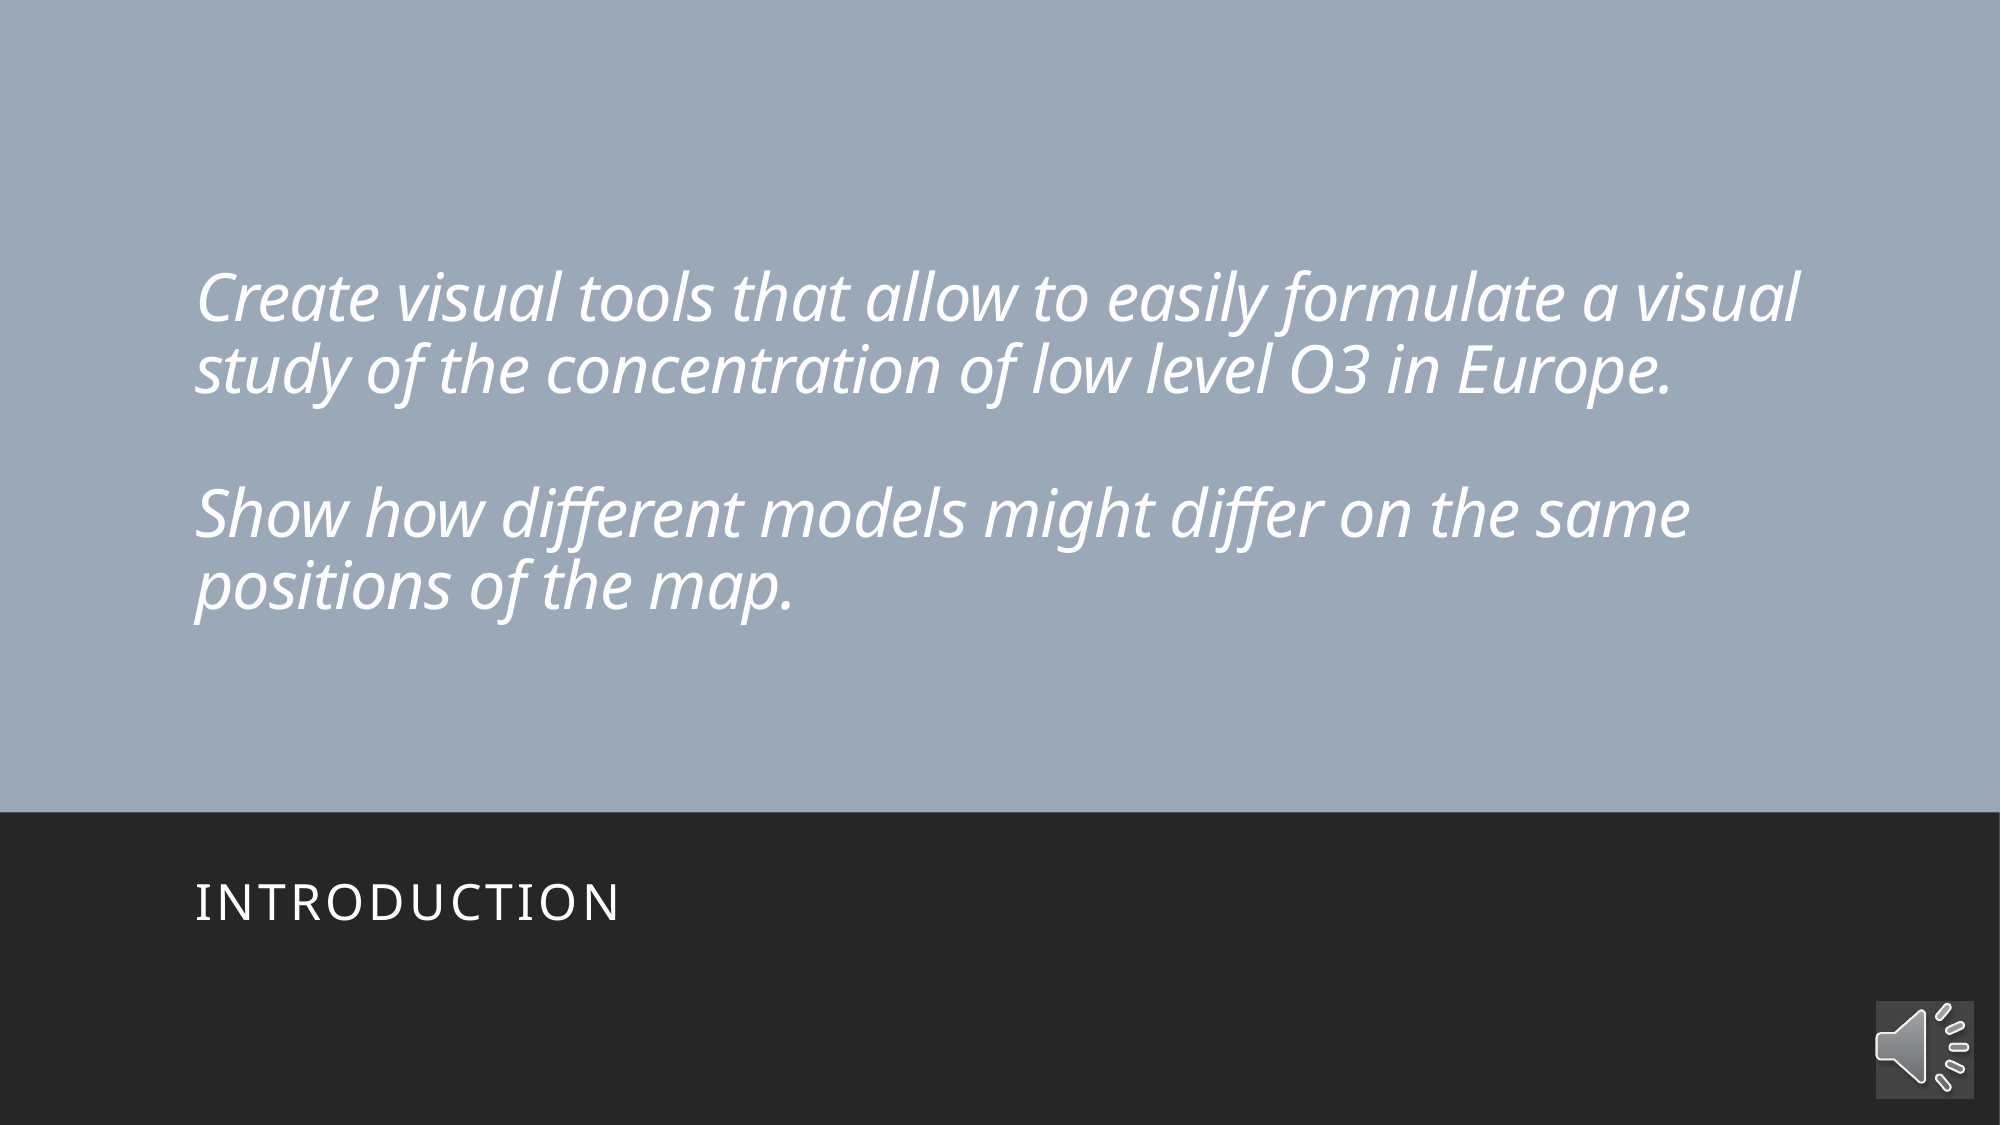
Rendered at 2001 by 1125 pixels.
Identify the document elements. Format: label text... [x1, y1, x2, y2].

text_box [0, 811, 2000, 1125]
subtitle introduction [180, 857, 1831, 1045]
title Create visual tools that allow to easily formulate a visual study of the concentration of low level O3 in Europe. Show how different models might differ on the same positions of the map. [180, 124, 1830, 763]
picture [1874, 999, 1976, 1101]
text_box [0, 0, 2000, 811]
